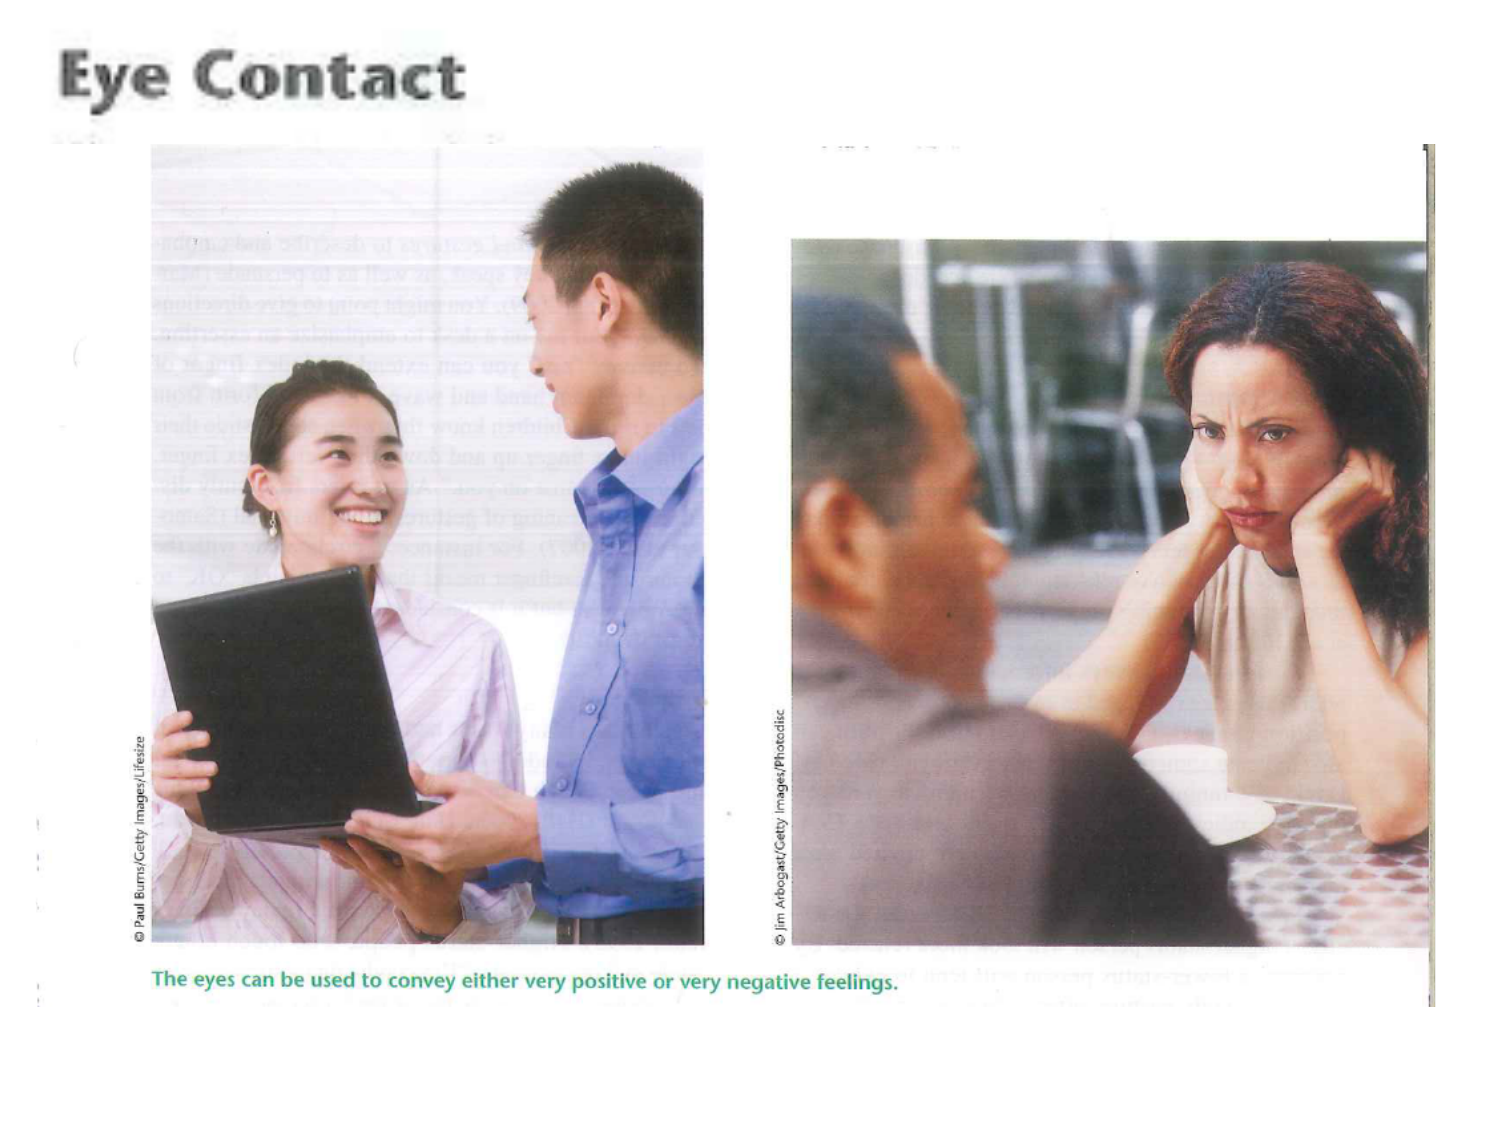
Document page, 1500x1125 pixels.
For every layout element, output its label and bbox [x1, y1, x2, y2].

picture [35, 19, 1436, 1007]
